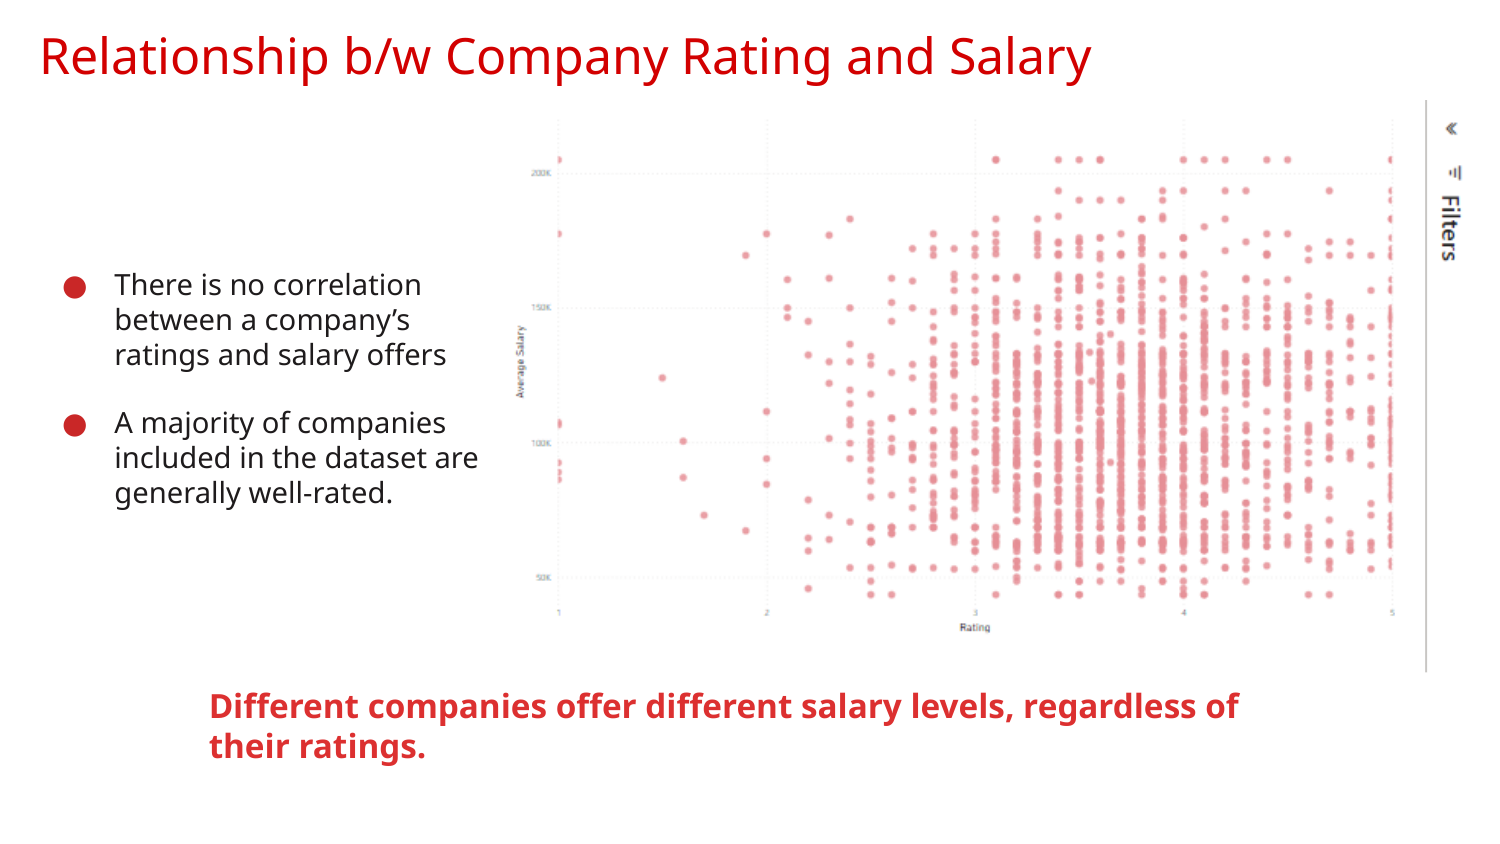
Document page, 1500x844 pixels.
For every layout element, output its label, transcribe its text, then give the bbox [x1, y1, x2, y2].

text_box Different companies offer different salary levels, regardless of their ratings. [193, 678, 1271, 773]
text_box Relationship b/w Company Rating and Salary [24, 0, 1282, 85]
text_box There is no correlation between a company’s ratings and salary offers A majority of companies included in the dataset are generally well-rated. [24, 259, 500, 517]
picture [469, 100, 1476, 700]
